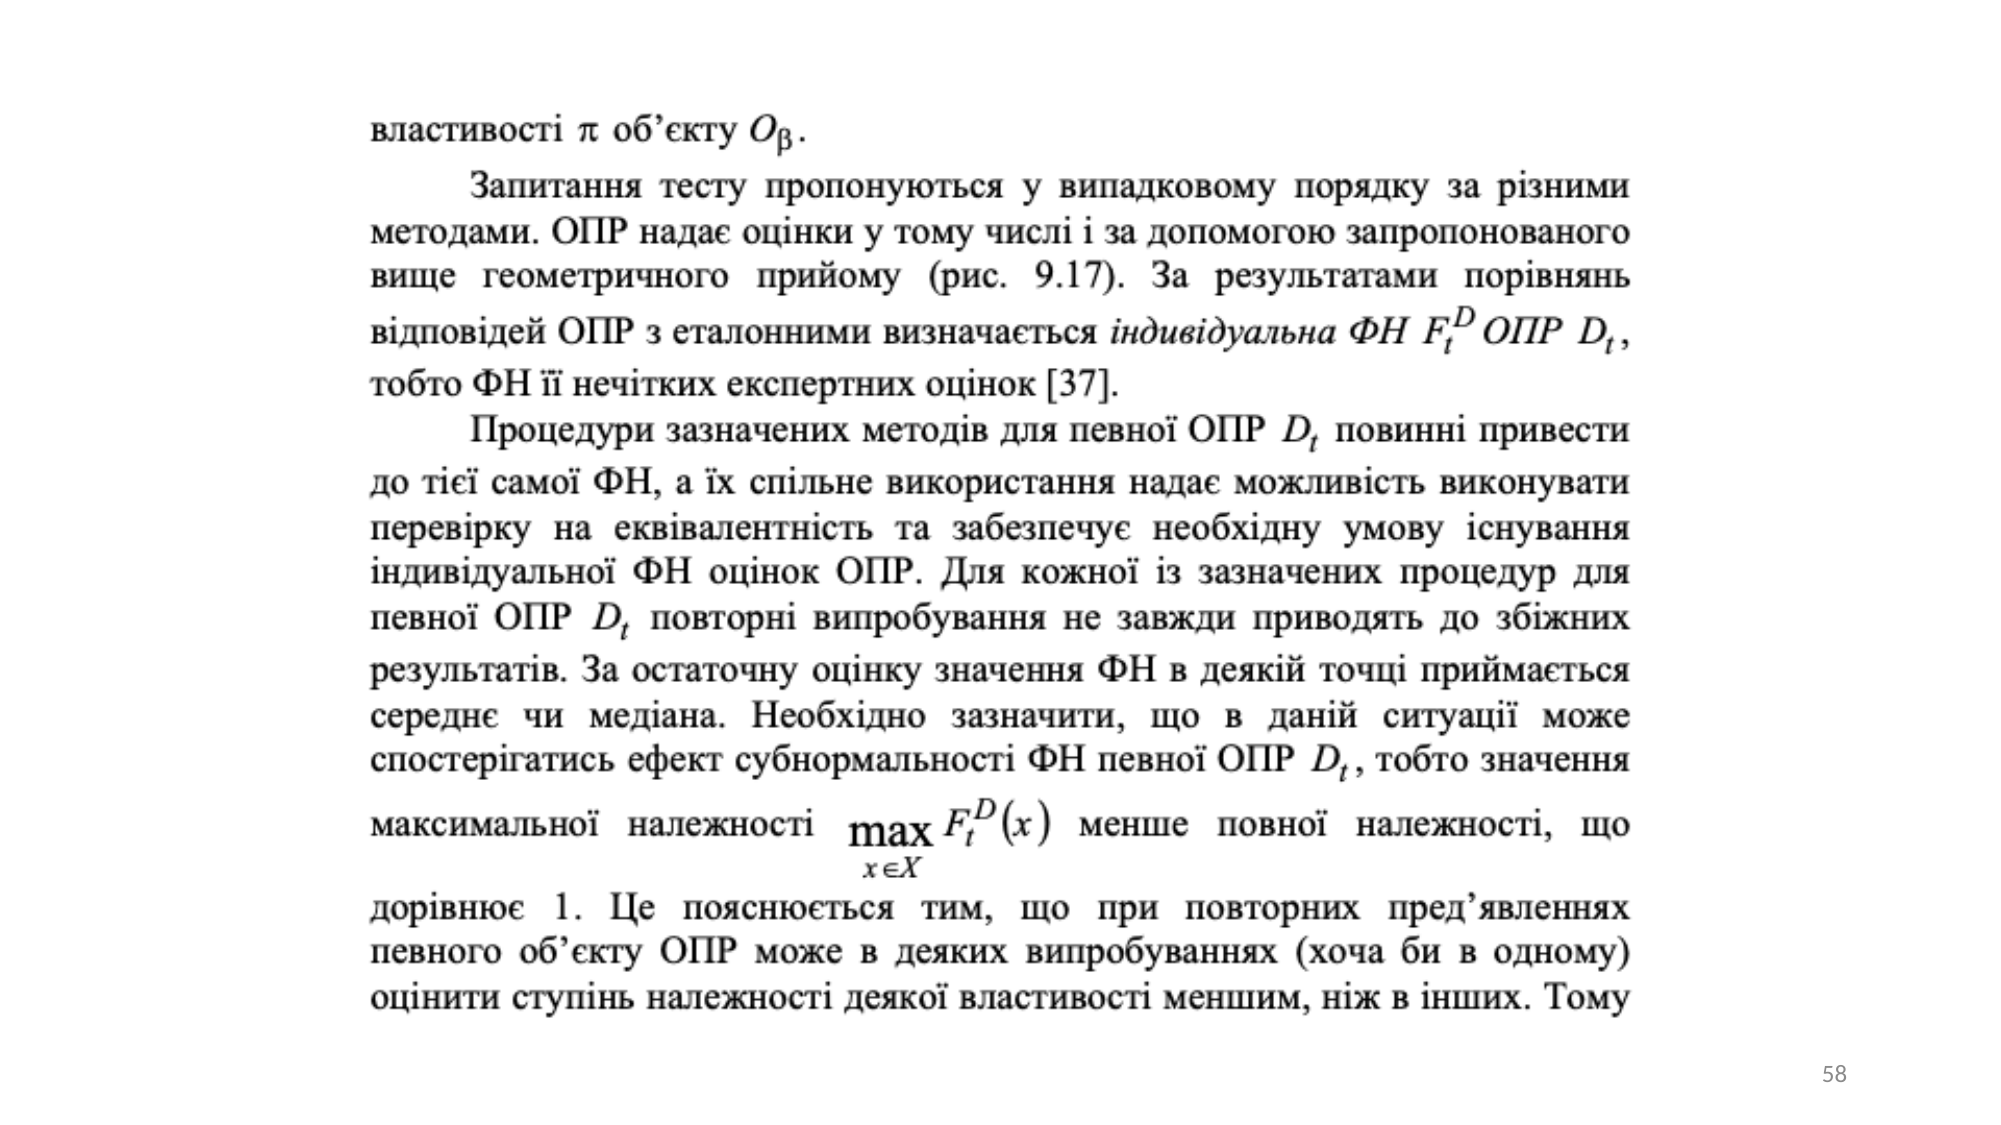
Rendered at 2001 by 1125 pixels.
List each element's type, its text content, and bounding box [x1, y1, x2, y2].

picture [353, 100, 1647, 1024]
slide_number 58 [1412, 1042, 1863, 1103]
